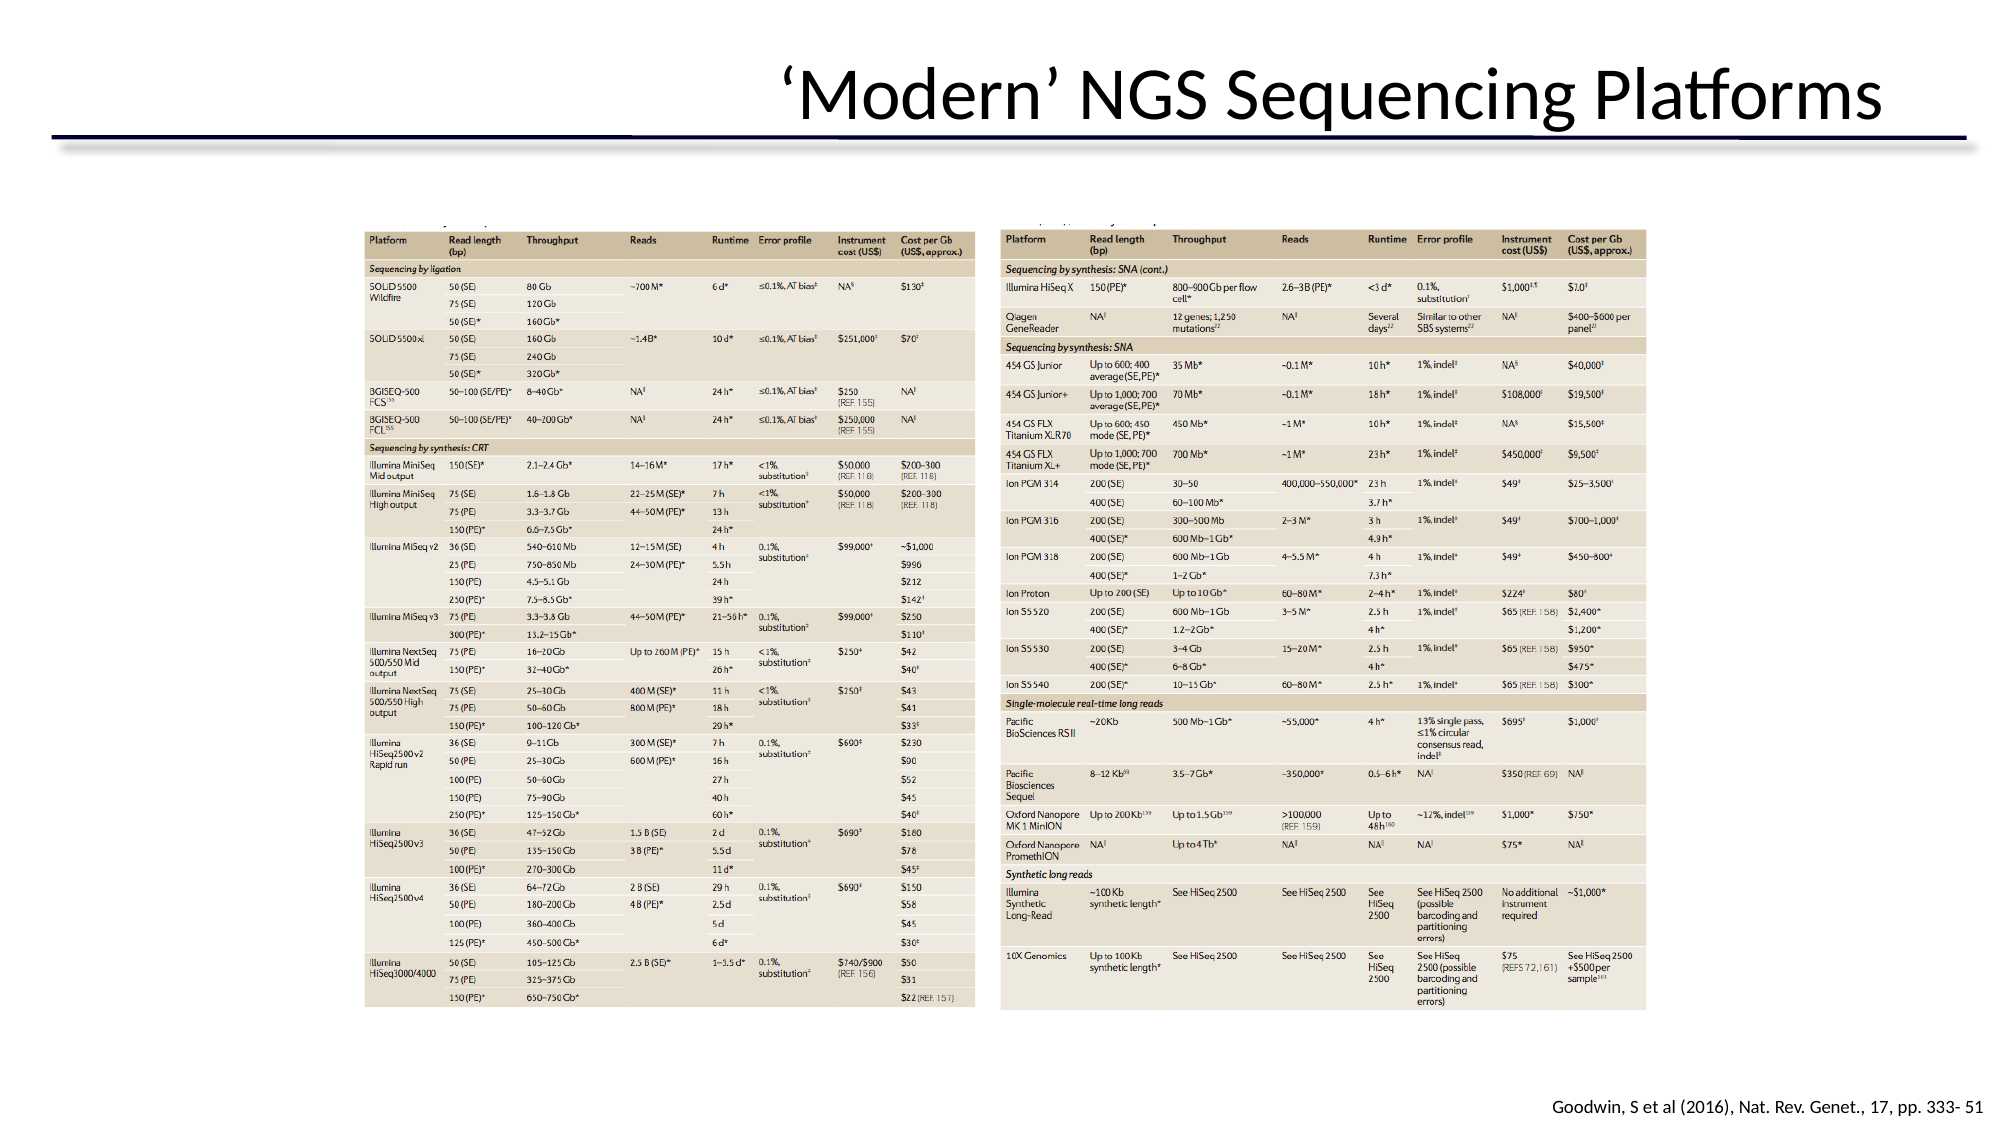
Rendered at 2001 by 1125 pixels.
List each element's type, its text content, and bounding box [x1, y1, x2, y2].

picture [362, 226, 976, 1013]
picture [996, 224, 1649, 1013]
title ‘Modern’ NGS Sequencing Platforms [99, 37, 1900, 225]
text_box Goodwin, S et al (2016), Nat. Rev. Genet., 17, pp. 333- 51 [1537, 1087, 2000, 1125]
